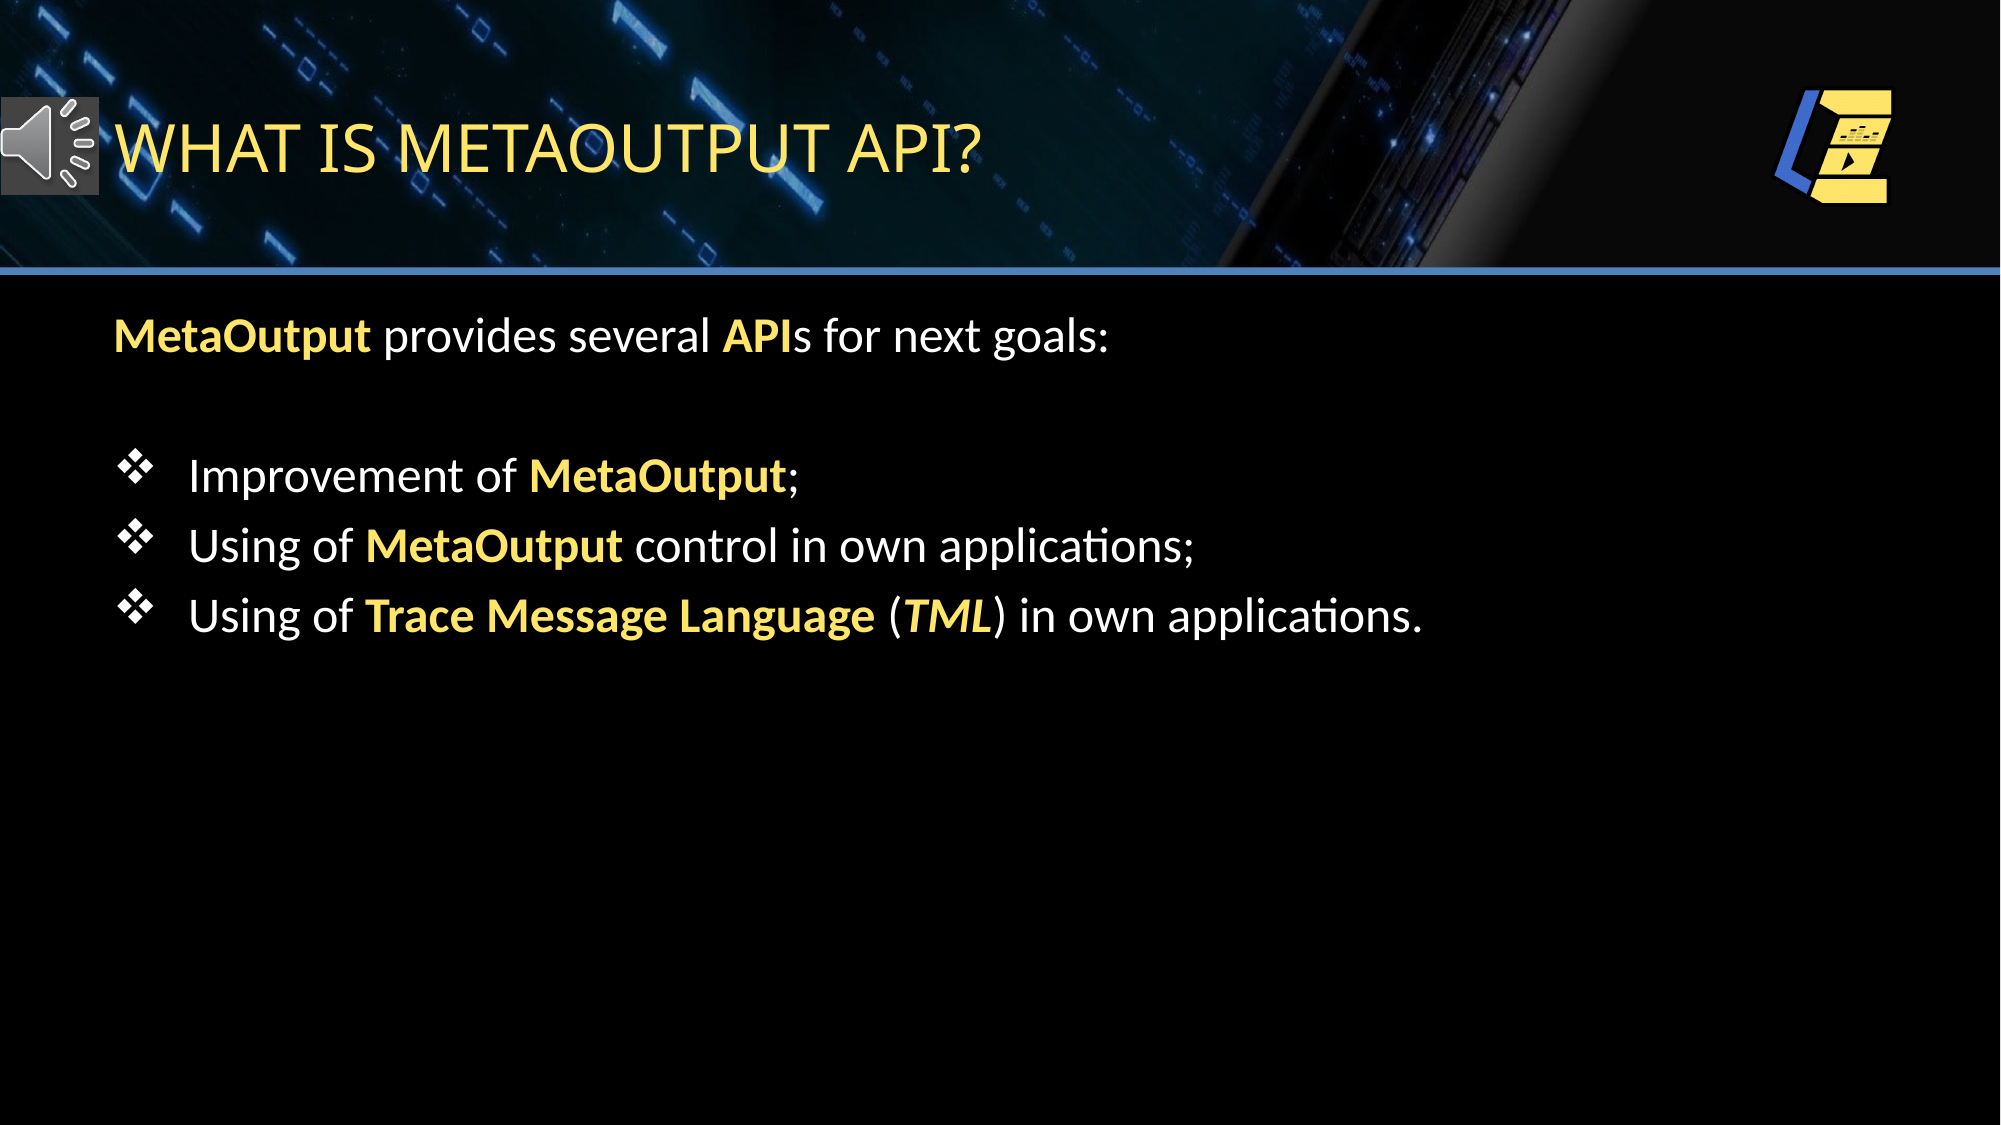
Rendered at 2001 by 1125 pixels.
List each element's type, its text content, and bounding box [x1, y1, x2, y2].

picture [0, 0, 2001, 1125]
list MetaOutput provides several APIs for next goals: Improvement of MetaOutput; Using of MetaOutput control in own applications; Using of Trace Message Language (TML) in own applications. [98, 295, 1902, 1064]
title WHAT IS METAOUTPUT API? [99, 62, 1904, 230]
